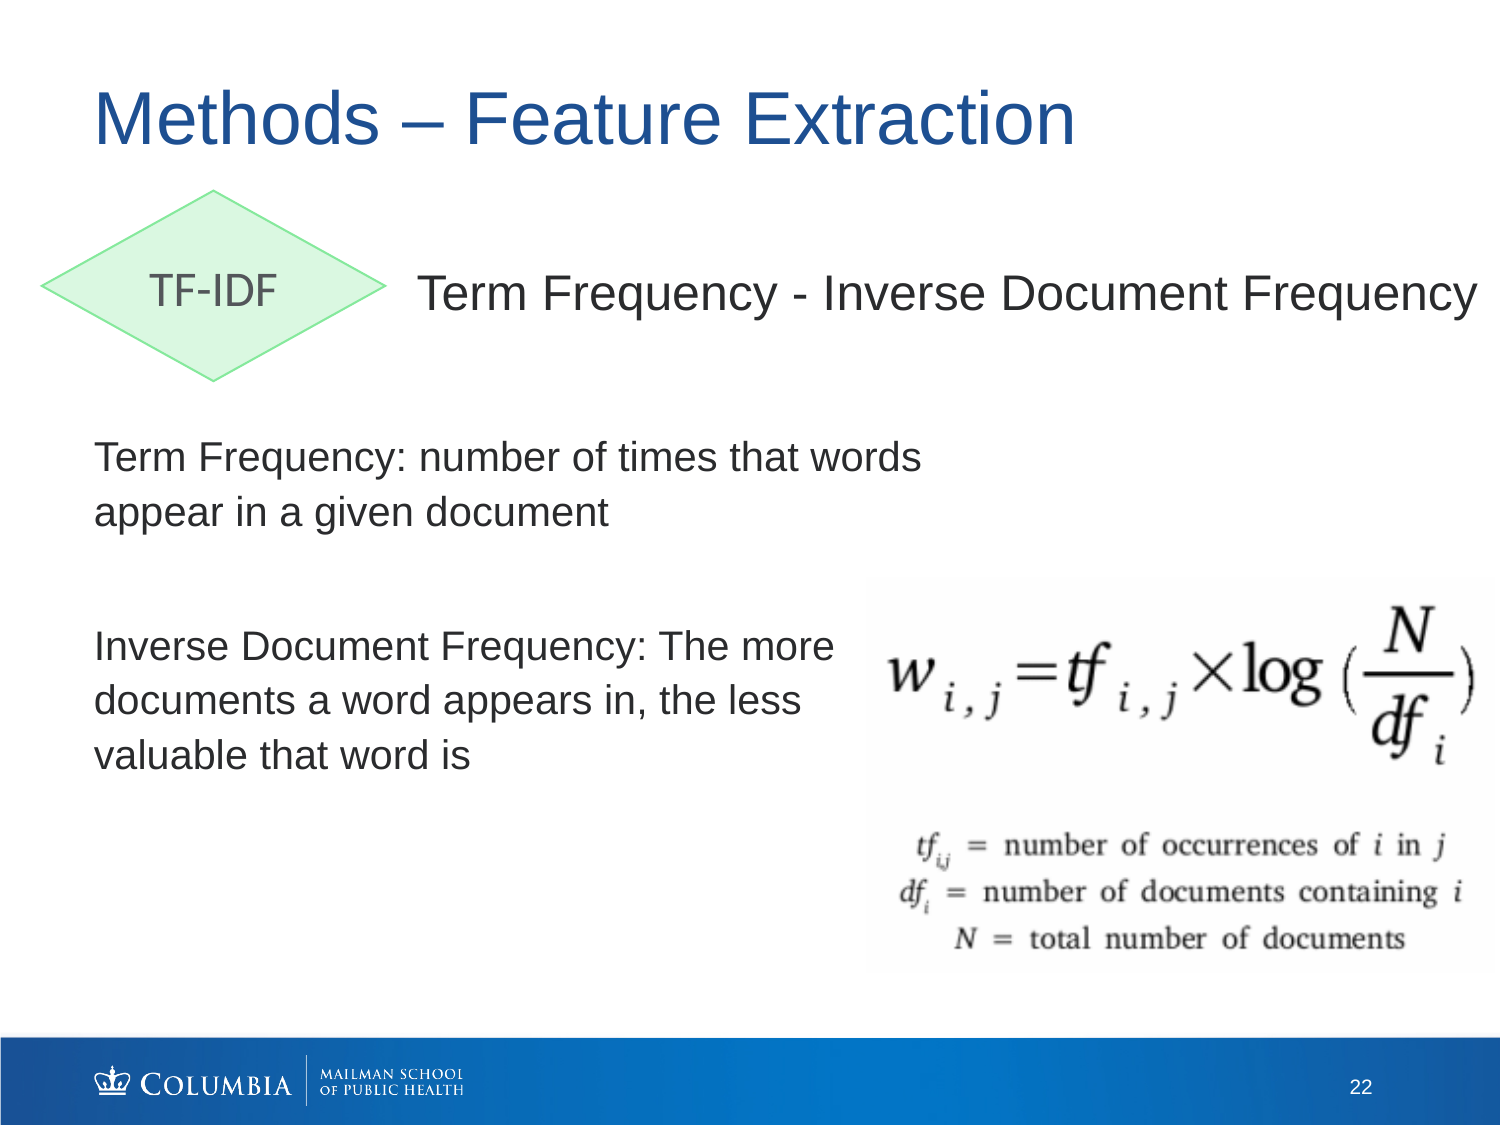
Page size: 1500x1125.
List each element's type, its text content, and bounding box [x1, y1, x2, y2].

text_box Term Frequency: number of times that words appear in a given document [93, 416, 948, 563]
title Methods – Feature Extraction [93, 55, 1388, 169]
text_box Term Frequency - Inverse Document Frequency [410, 247, 1500, 347]
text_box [41, 190, 386, 382]
picture [0, 1, 1500, 1125]
slide_number 22 [1037, 1056, 1388, 1116]
text_box Inverse Document Frequency: The more documents a word appears in, the less valuable that word is [93, 606, 866, 786]
